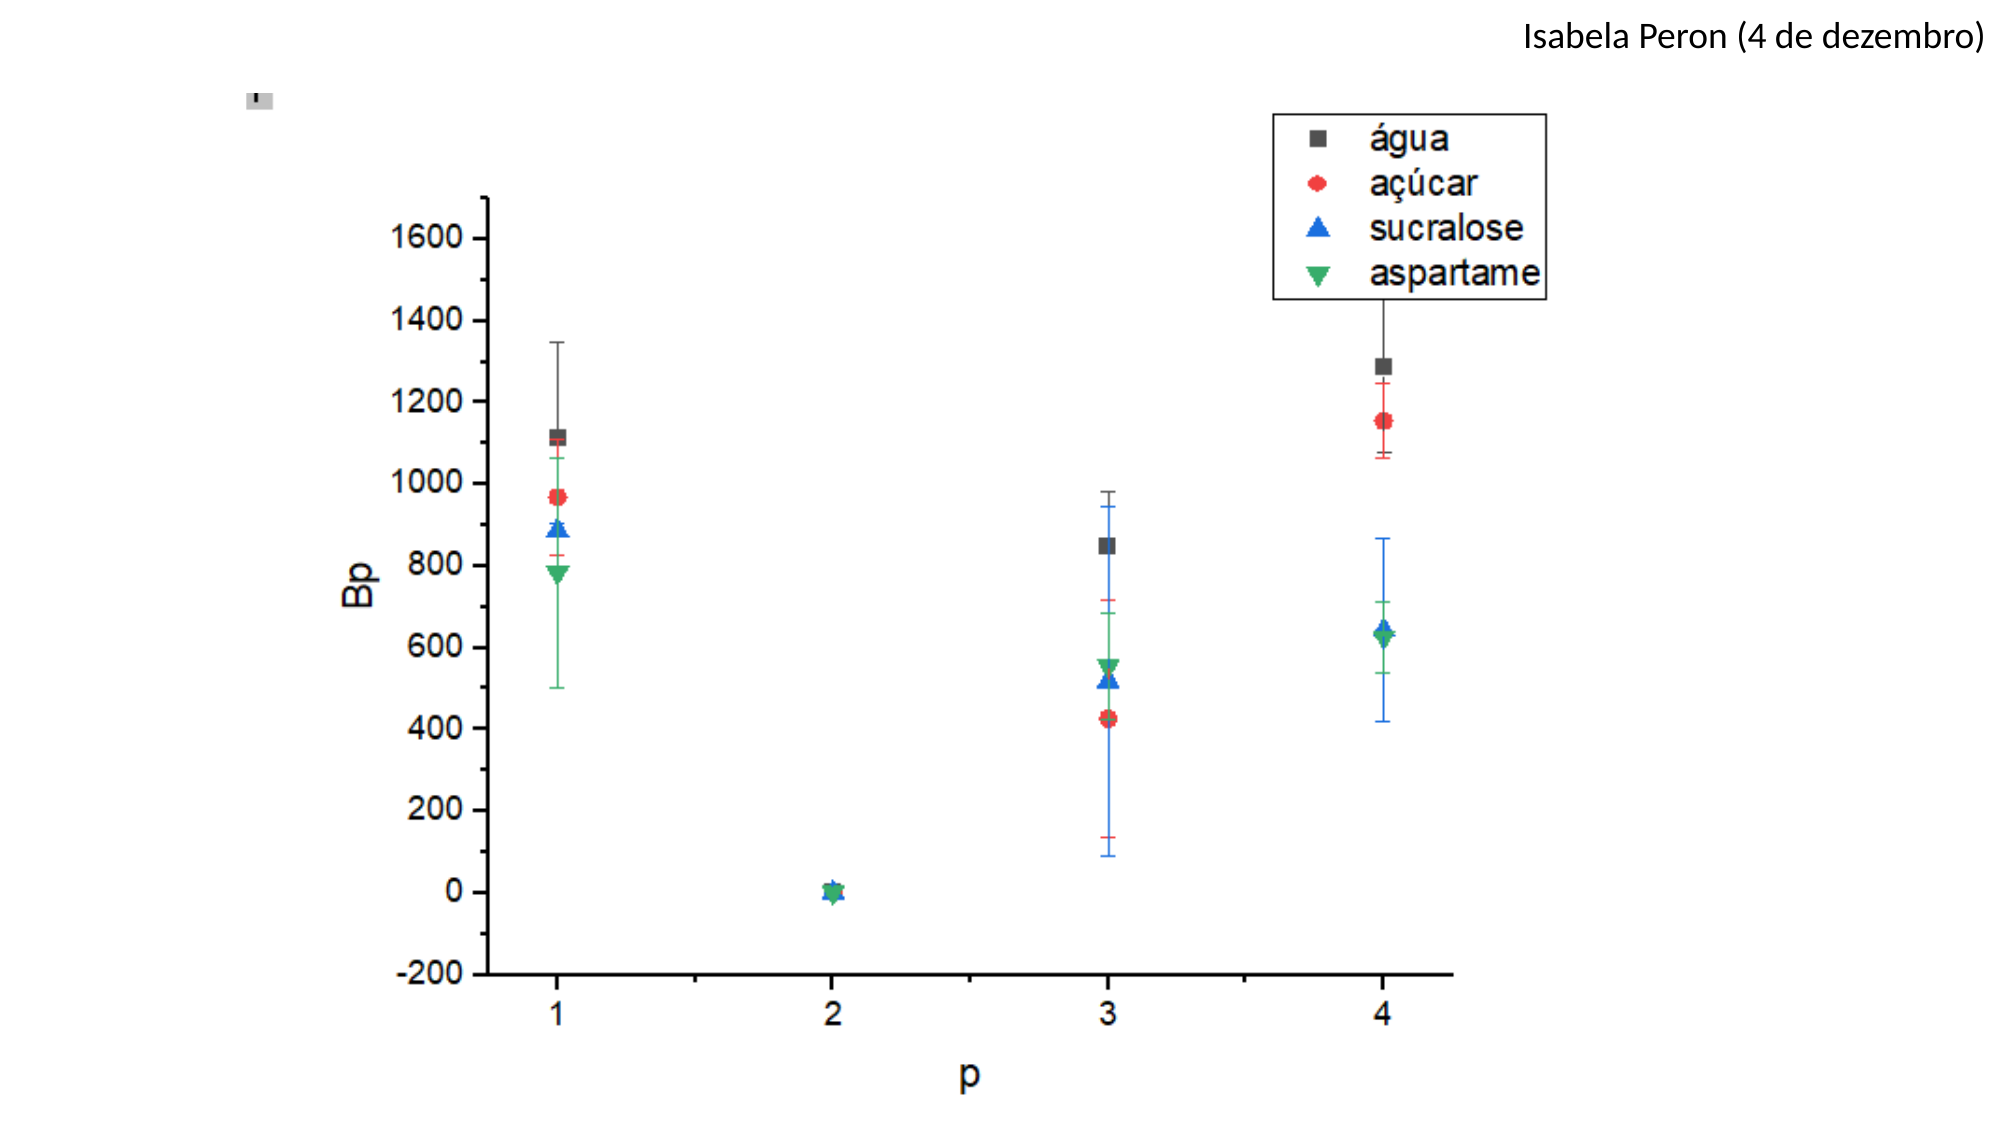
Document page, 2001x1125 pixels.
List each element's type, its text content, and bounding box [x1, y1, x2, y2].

picture [246, 92, 1617, 1104]
title Isabela Peron (4 de dezembro) [1508, 0, 2000, 119]
